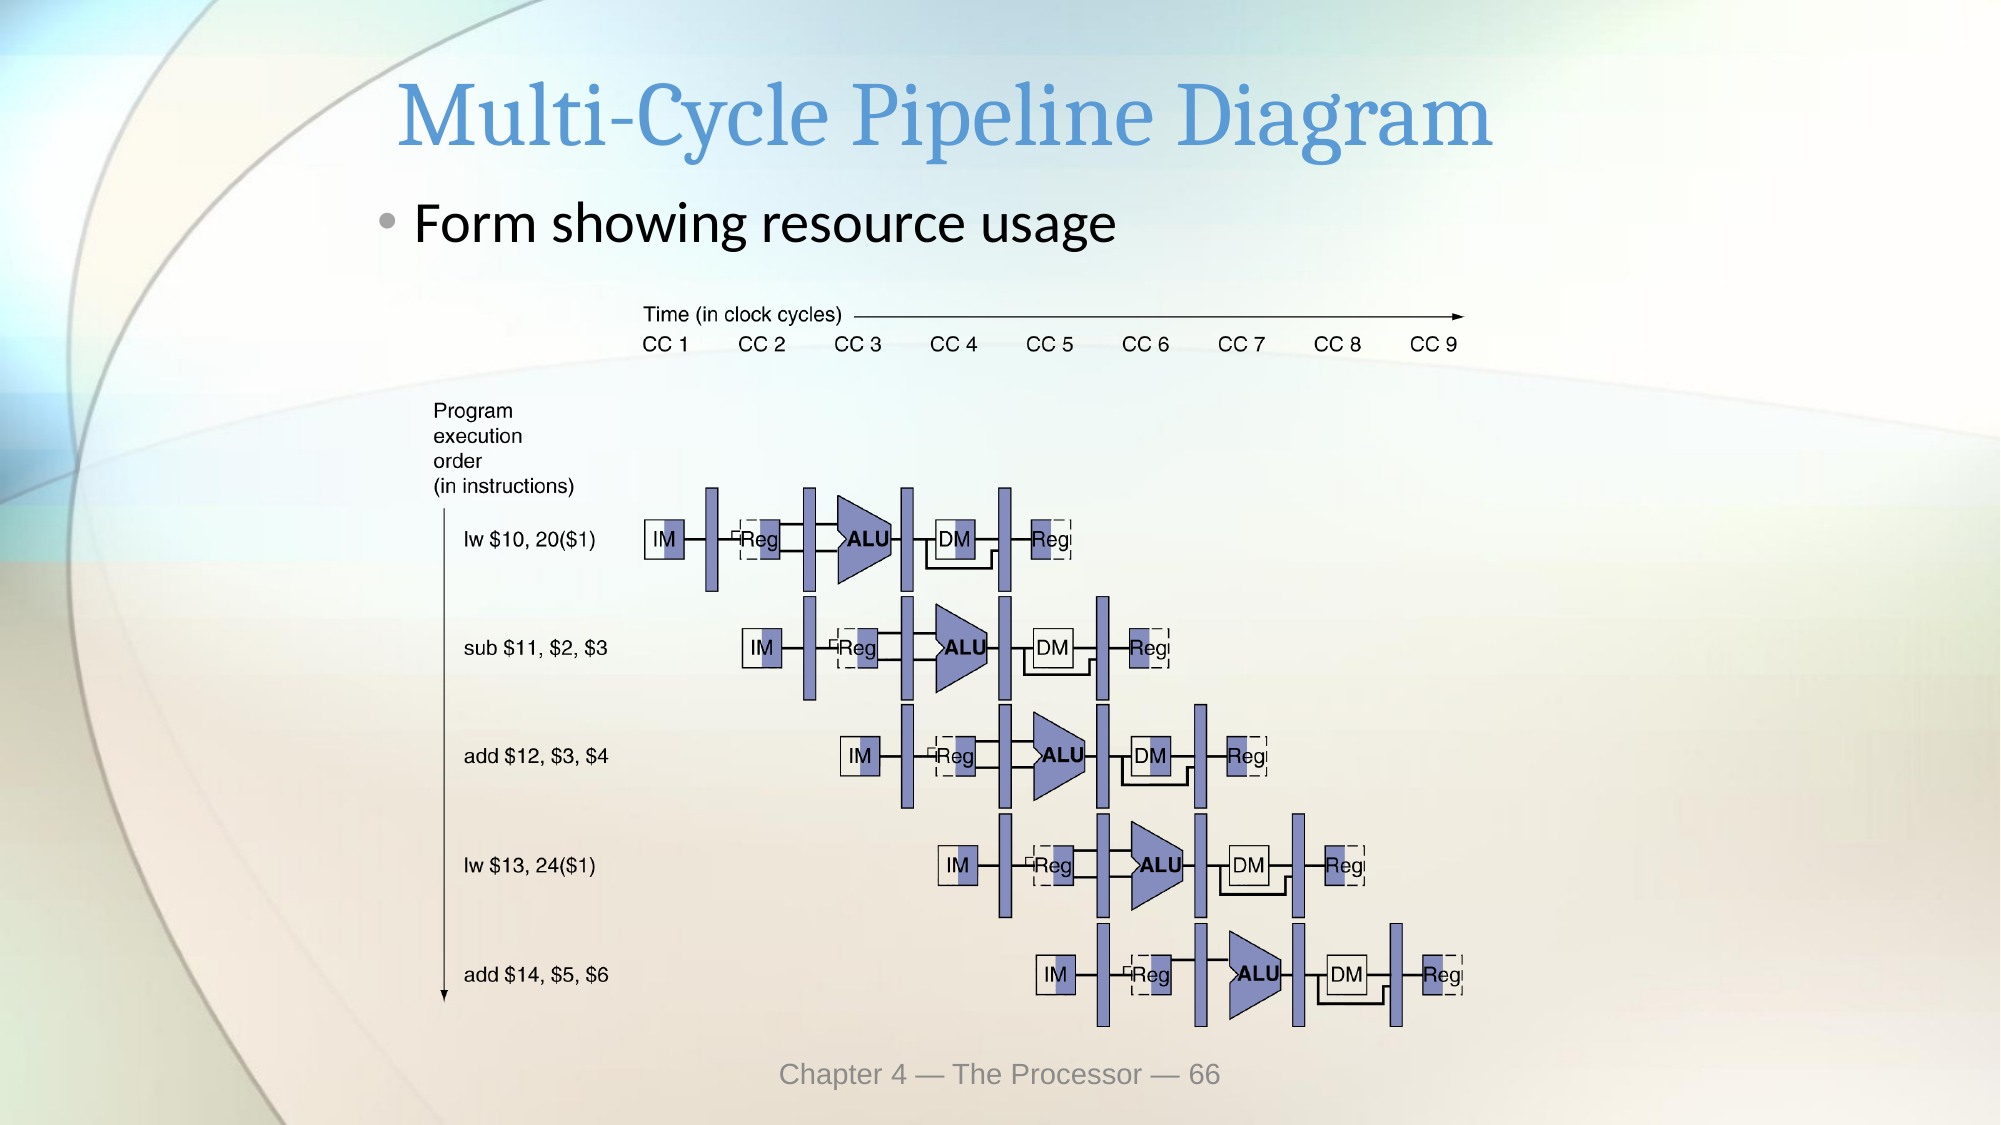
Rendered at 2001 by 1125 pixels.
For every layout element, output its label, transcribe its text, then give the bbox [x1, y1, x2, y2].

footer Chapter 4 — The Processor — 66 [762, 1042, 1238, 1103]
list Form showing resource usage [362, 184, 1719, 298]
picture [0, 0, 2001, 1125]
title Multi-Cycle Pipeline Diagram [381, 0, 1863, 218]
